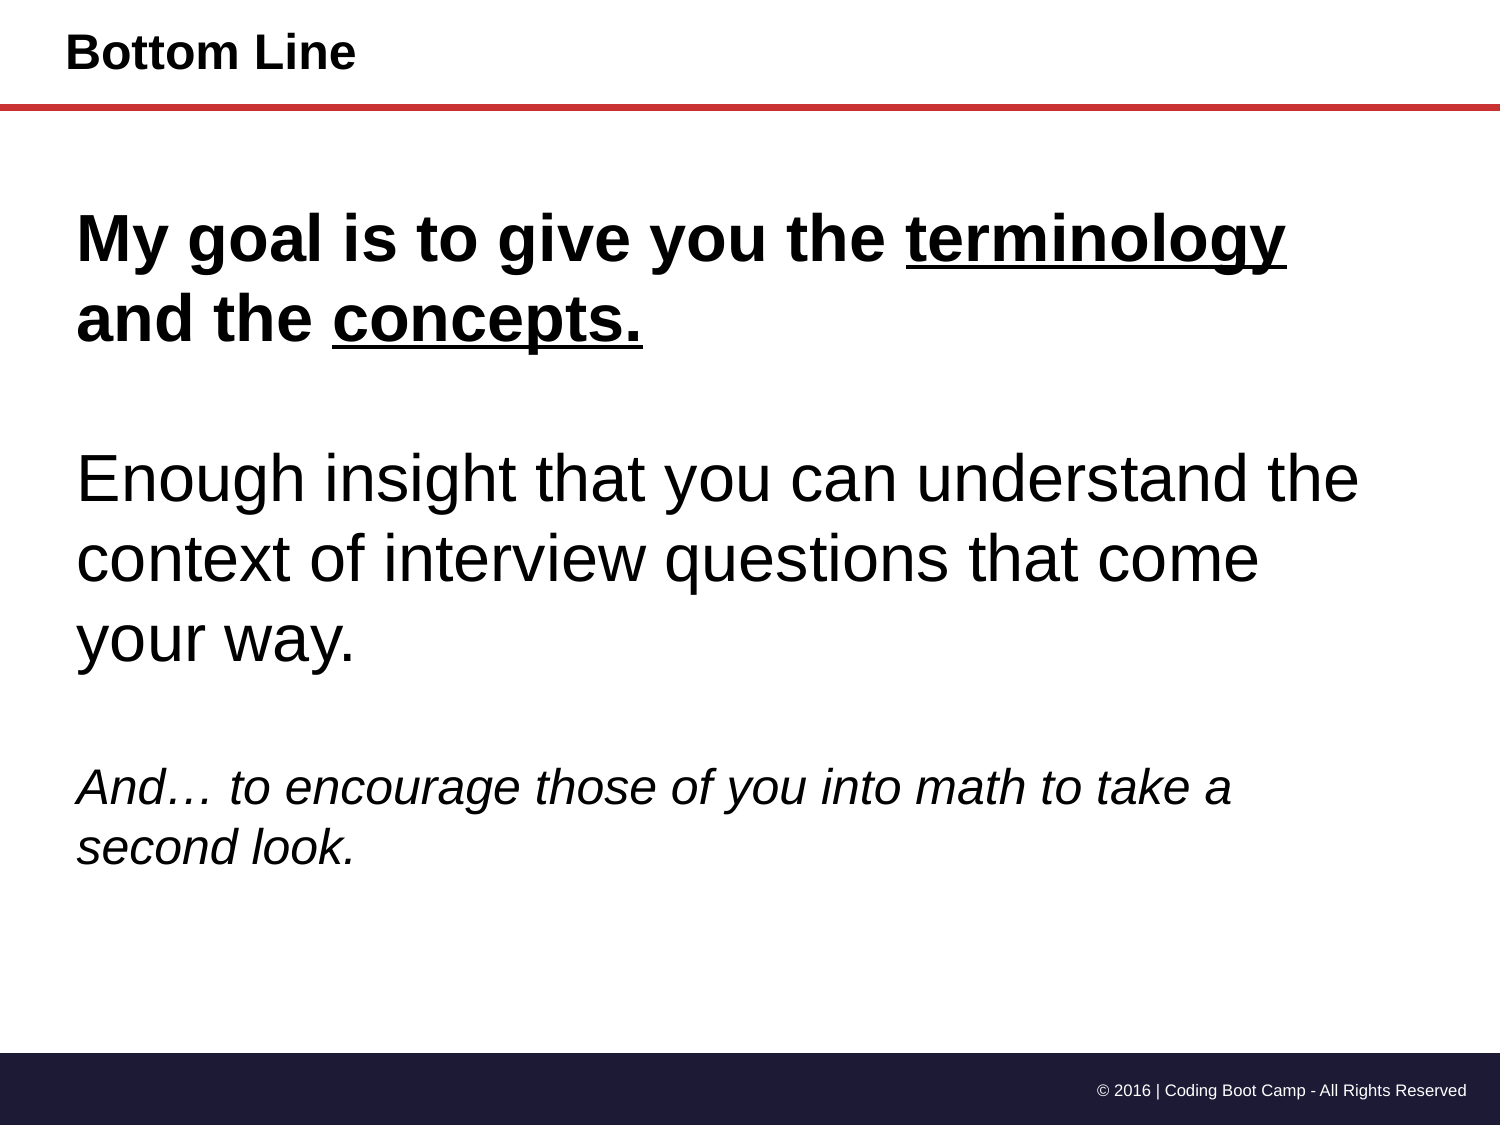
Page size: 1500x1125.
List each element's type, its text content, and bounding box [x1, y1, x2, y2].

title Bottom Line [50, 0, 1425, 108]
text_box My goal is to give you the terminology and the concepts. Enough insight that you can understand the context of interview questions that come your way. And… to encourage those of you into math to take a second look. [61, 187, 1388, 962]
